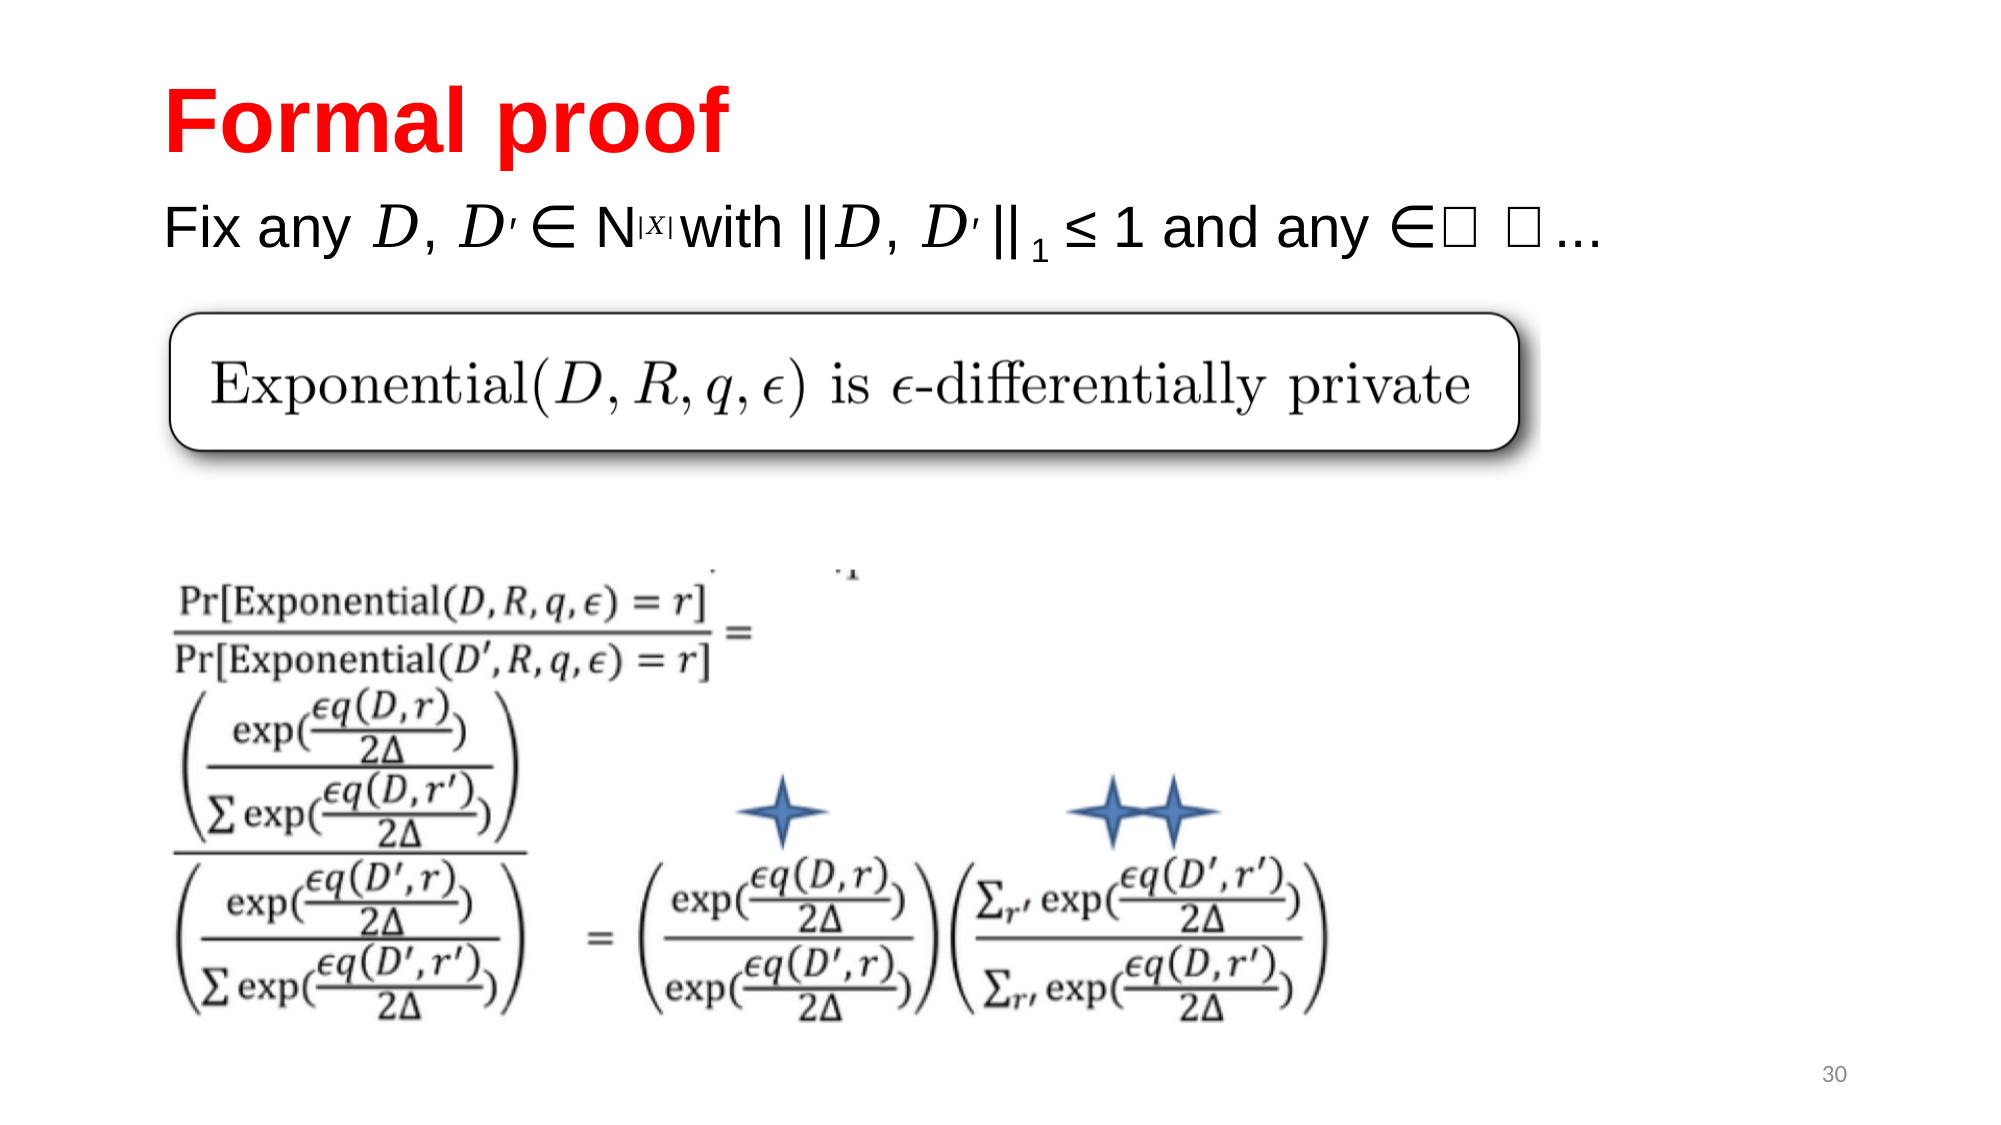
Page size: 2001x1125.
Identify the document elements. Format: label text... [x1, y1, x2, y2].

slide_number 30 [1412, 1042, 1863, 1103]
text_box Fix any 𝐷, 𝐷′ ∈ N|𝑋| with ||𝐷, 𝐷′ || 1 ≤ 1 and any 𝑟 ∈ 𝑅... [148, 181, 1635, 277]
title Formal proof [148, 13, 1874, 232]
picture [148, 297, 1541, 1073]
